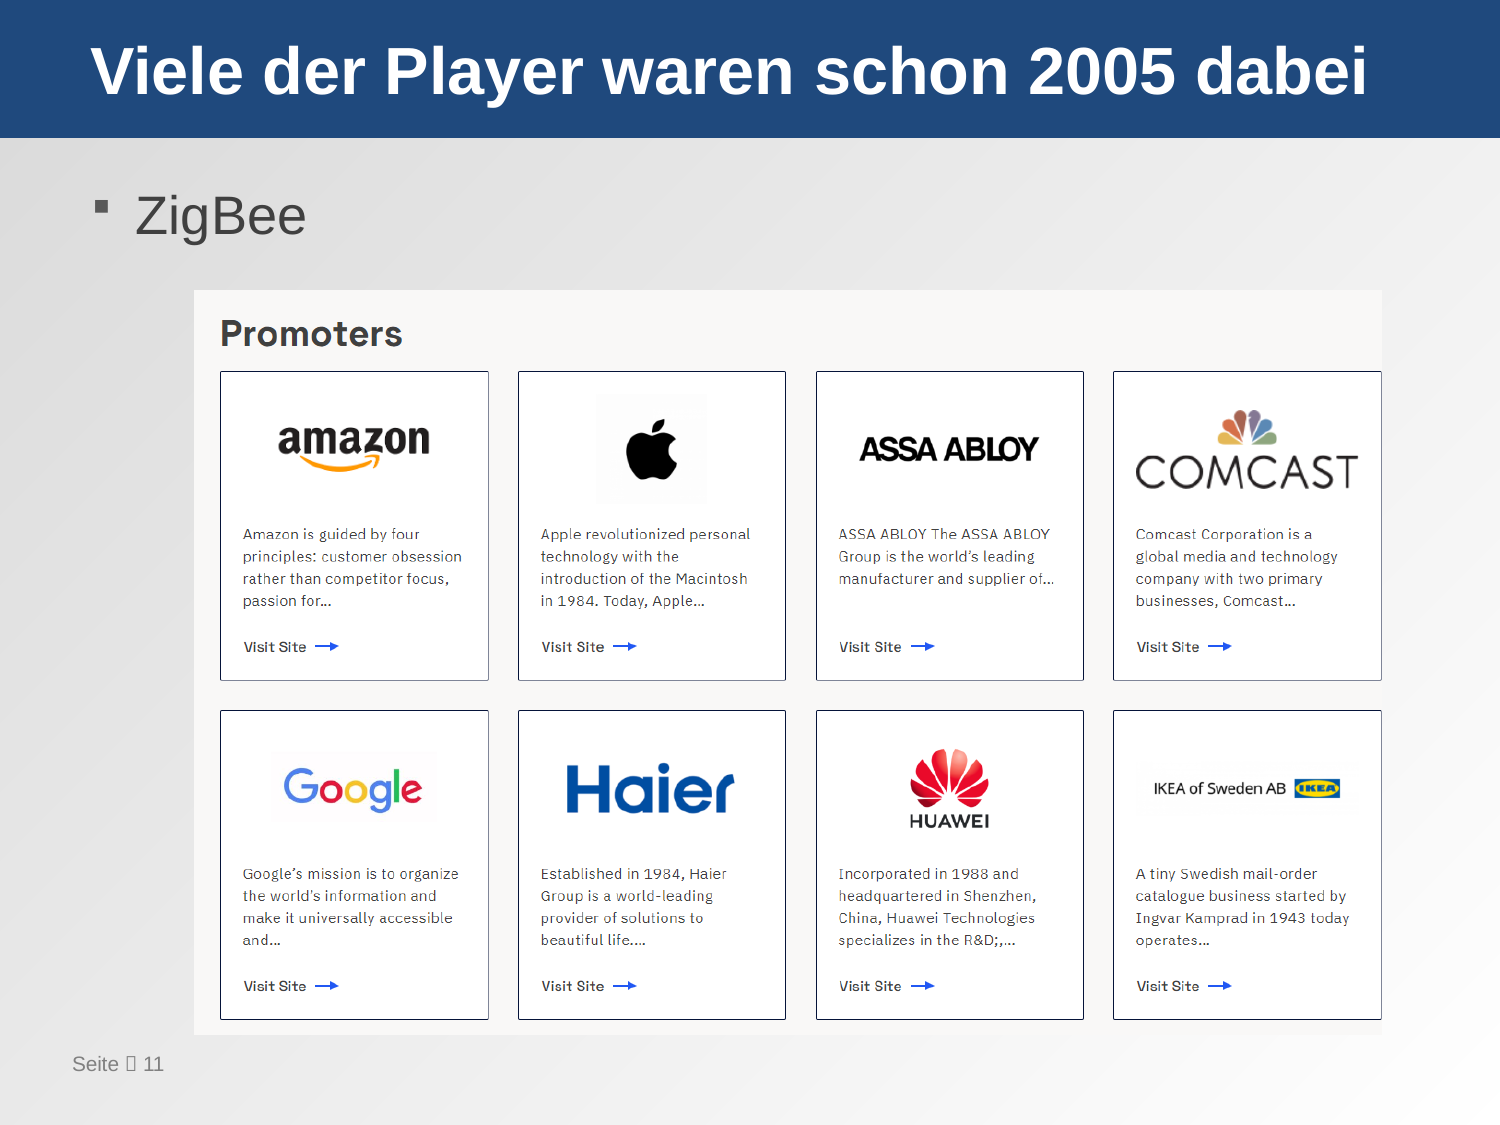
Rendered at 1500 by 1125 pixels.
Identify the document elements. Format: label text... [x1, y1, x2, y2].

title Viele der Player waren schon 2005 dabei [75, 20, 1425, 208]
list ZigBee [76, 172, 1424, 929]
picture [194, 290, 1383, 1036]
